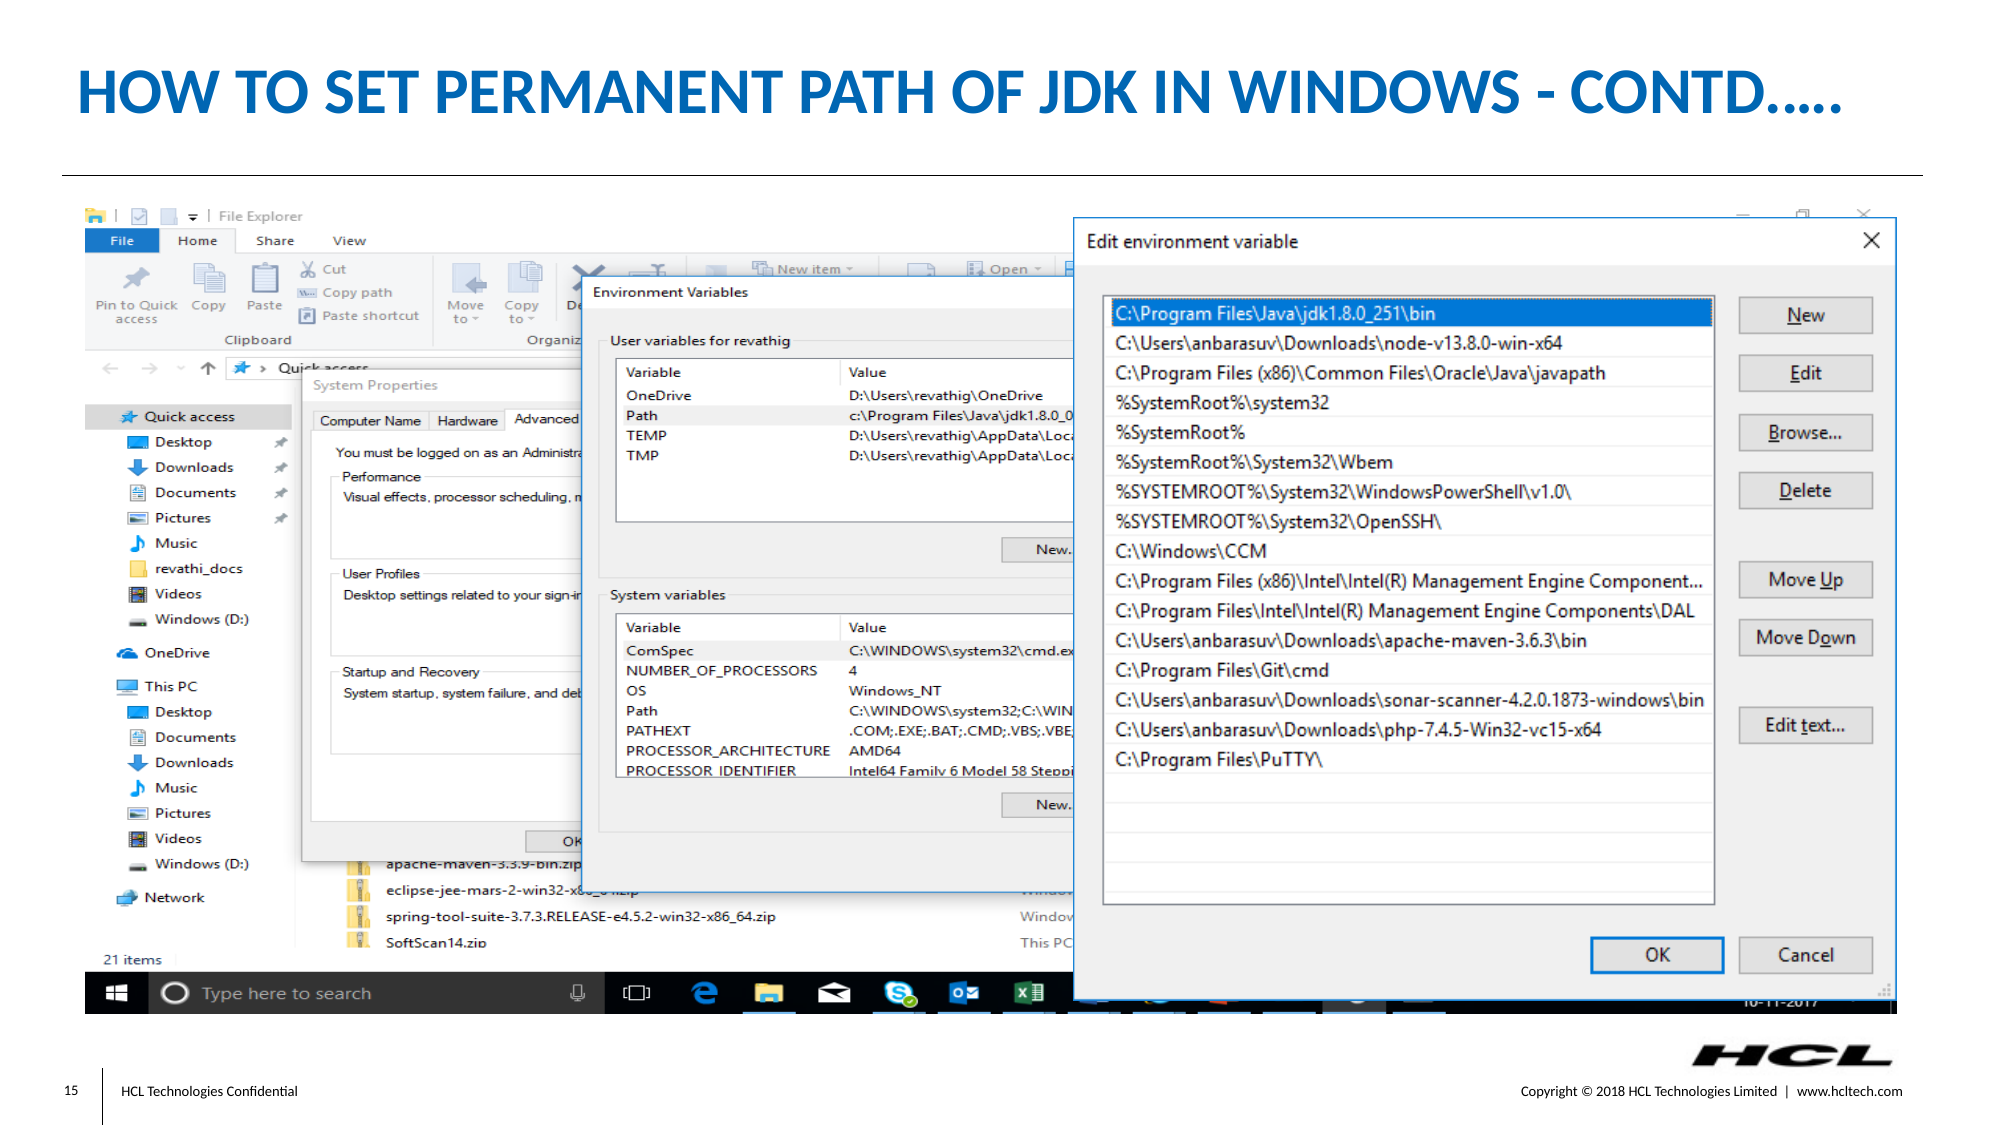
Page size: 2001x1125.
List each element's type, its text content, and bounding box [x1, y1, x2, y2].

picture [1073, 217, 1897, 1001]
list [84, 204, 1897, 1014]
title How to set Permanent Path of JDK in Windows - contd.…. [62, 42, 1920, 144]
picture [1660, 1024, 1924, 1080]
